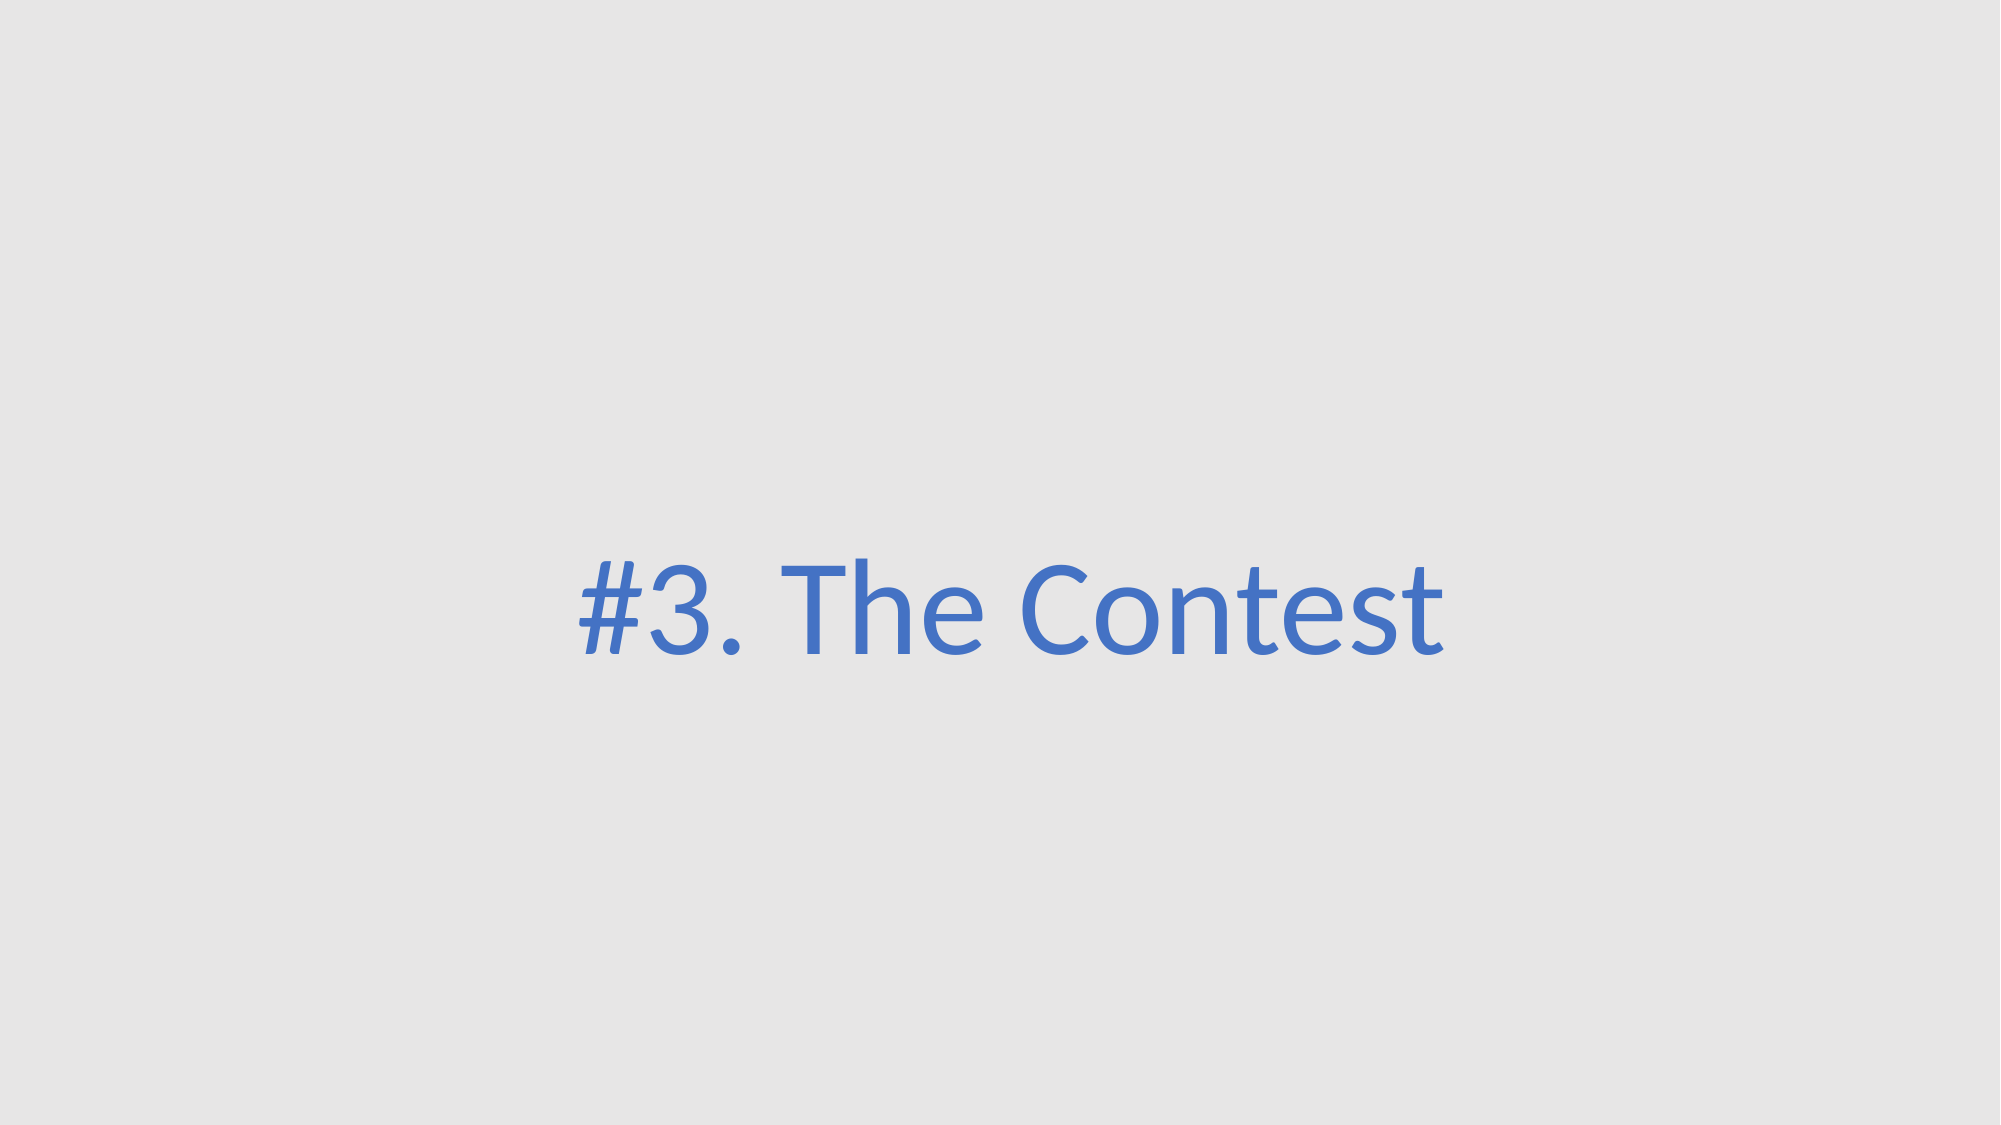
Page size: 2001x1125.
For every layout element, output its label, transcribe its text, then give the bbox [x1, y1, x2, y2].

text_box #3. The Contest [292, 509, 1731, 691]
